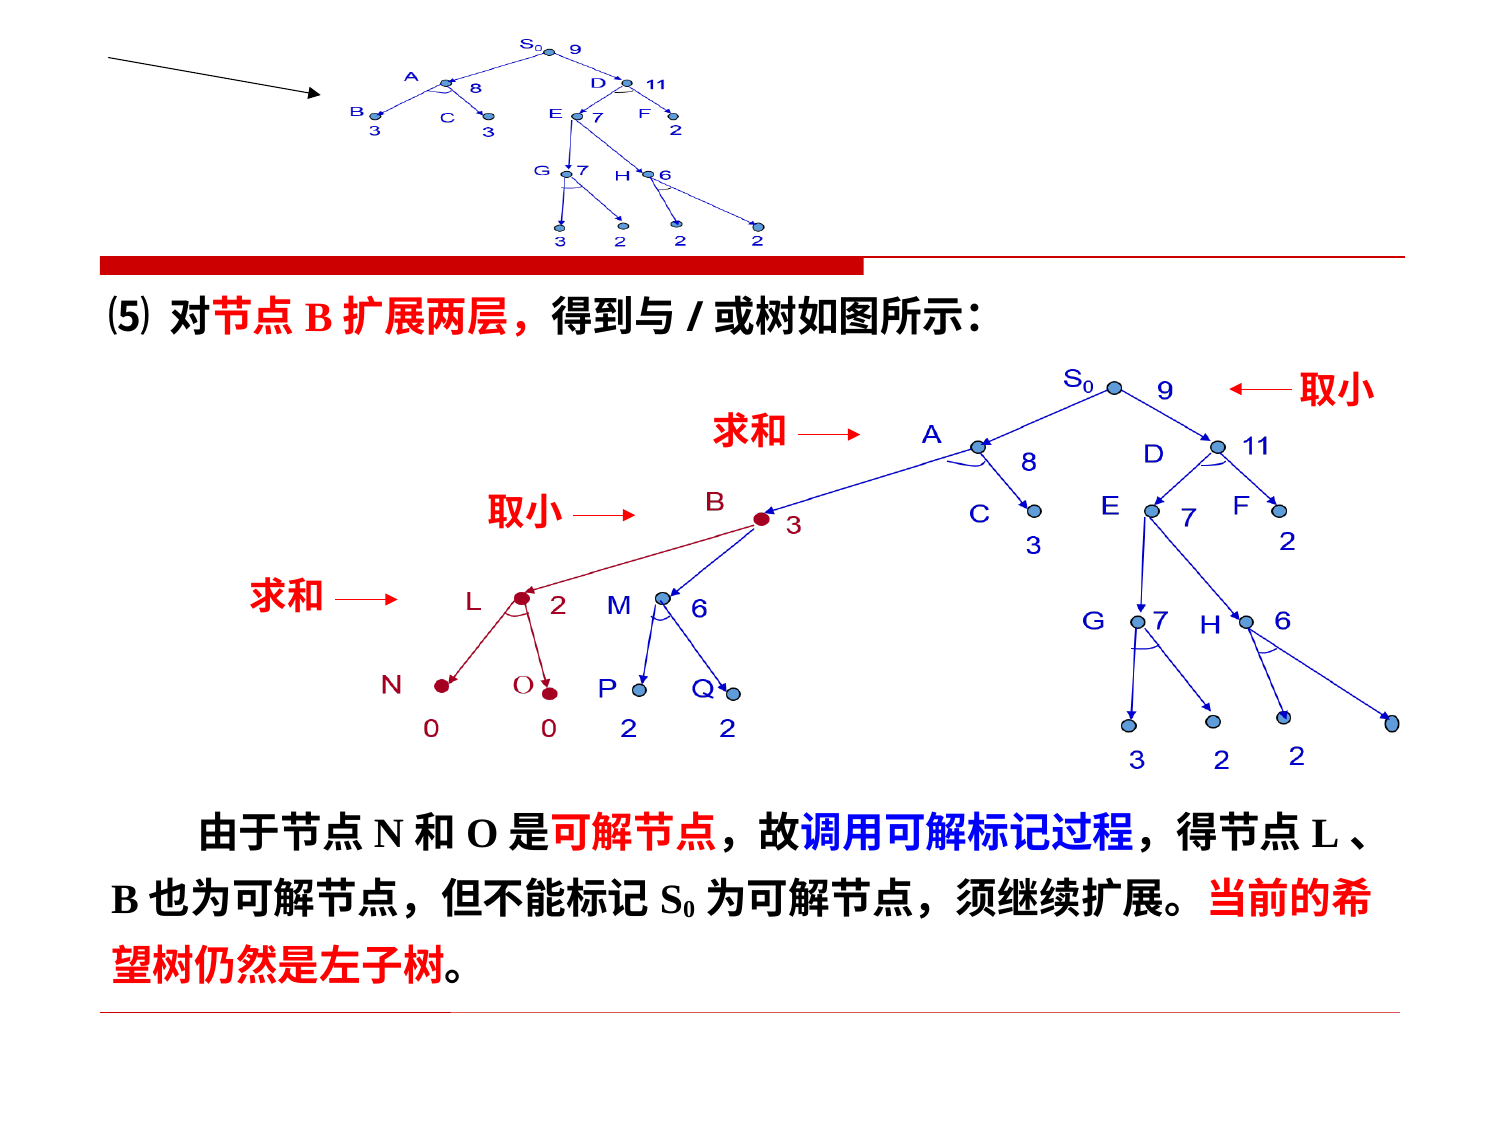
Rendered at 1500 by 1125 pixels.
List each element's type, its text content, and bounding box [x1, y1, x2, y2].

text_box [108, 57, 321, 96]
picture [362, 354, 1400, 790]
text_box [487, 488, 636, 534]
text_box 由于节点N和O是可解节点，故调用可解标记过程，得节点L、B也为可解节点，但不能标记S0为可解节点，须继续扩展。当前的希望树仍然是左子树。 [111, 788, 1409, 989]
picture [335, 31, 777, 257]
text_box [1229, 366, 1400, 412]
text_box ⑸ 对节点B扩展两层，得到与/或树如图所示： [108, 289, 1409, 340]
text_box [249, 572, 398, 618]
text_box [712, 407, 861, 453]
